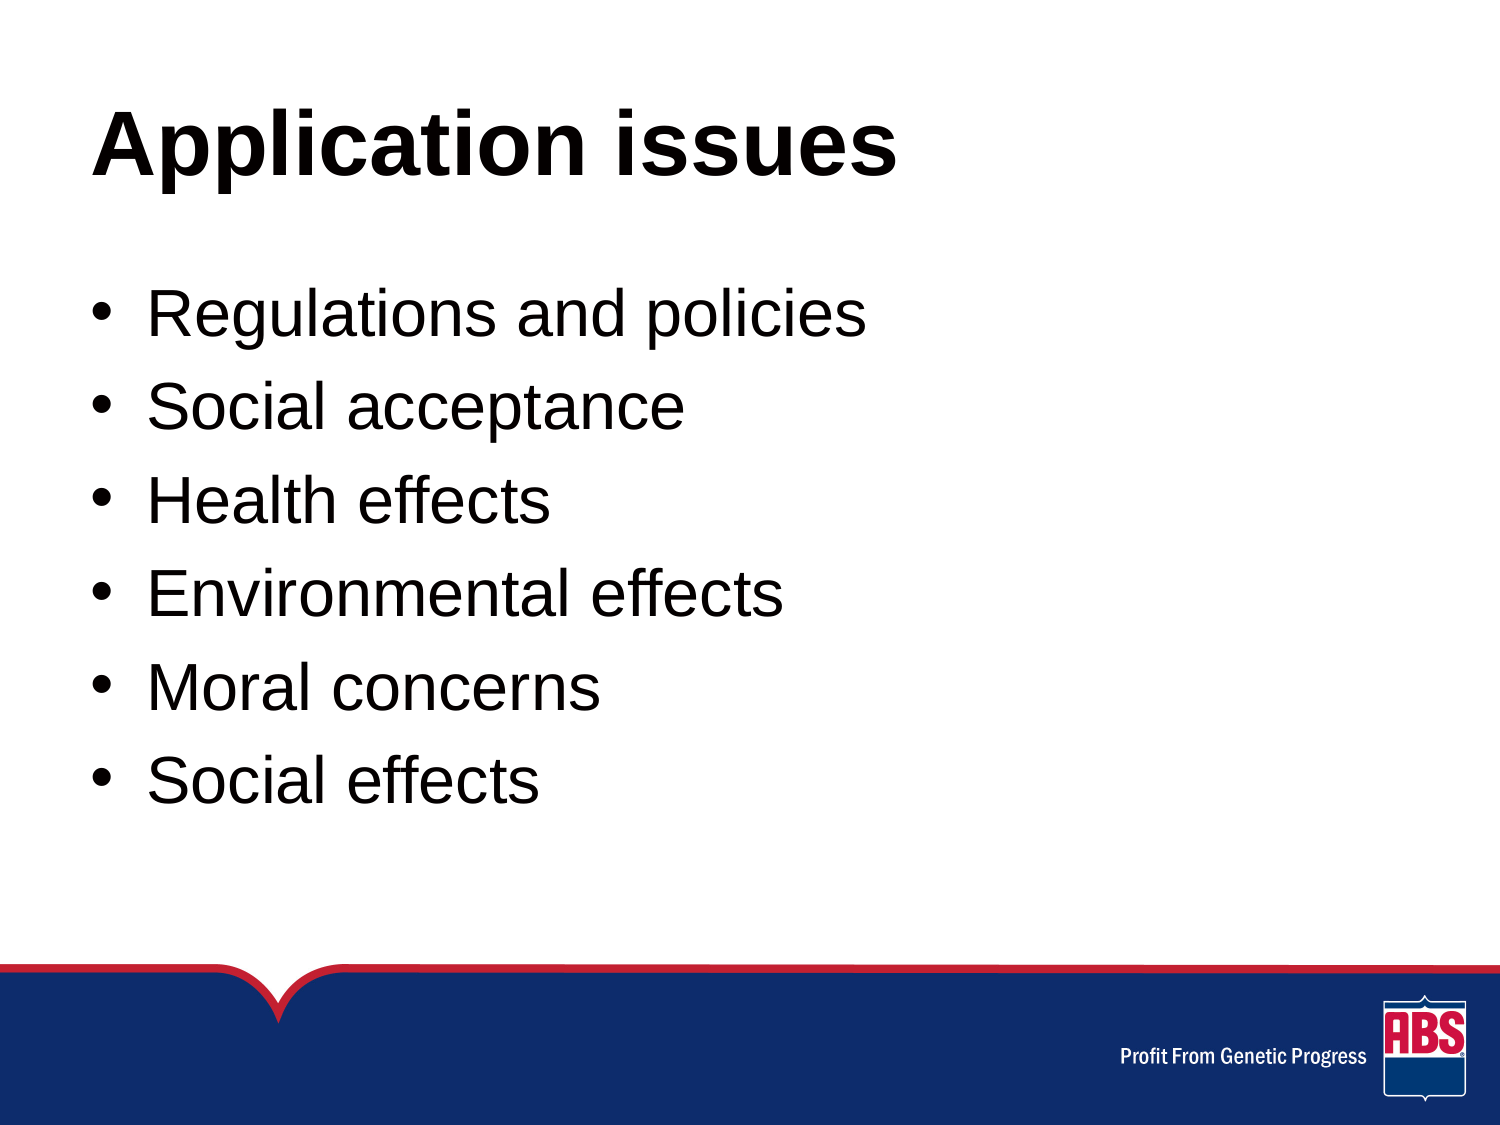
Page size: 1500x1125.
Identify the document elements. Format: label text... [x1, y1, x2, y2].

picture [0, 0, 1500, 1125]
list Regulations and policies Social acceptance Health effects Environmental effects Moral concerns Social effects [75, 262, 1425, 1005]
title Application issues [75, 45, 1425, 233]
